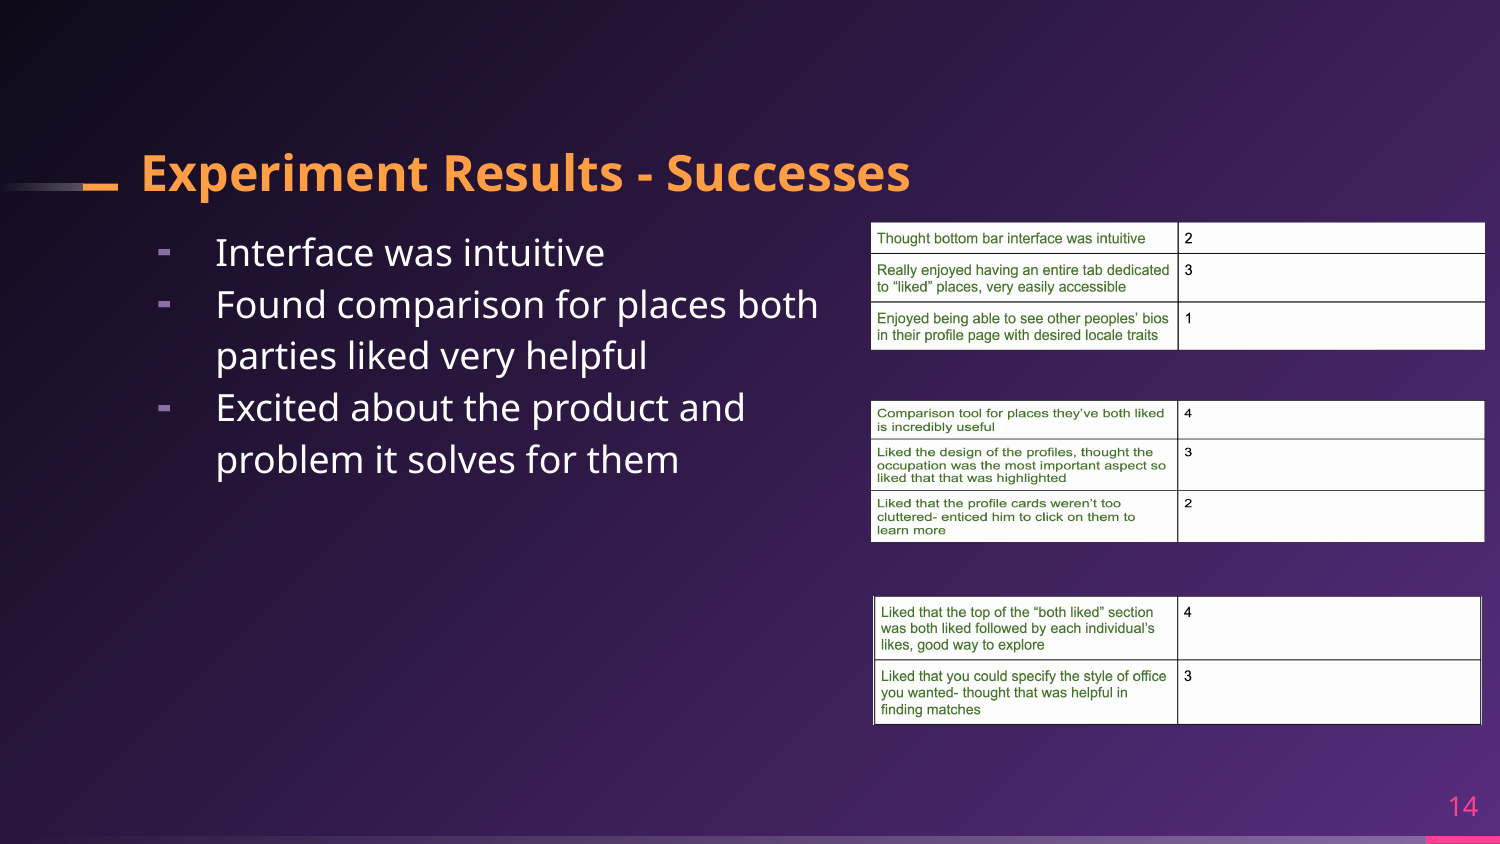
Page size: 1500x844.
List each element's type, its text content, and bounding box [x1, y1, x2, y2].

title Experiment Results - Successes [140, 137, 1011, 203]
slide_number ‹#› [1426, 779, 1500, 837]
picture [873, 596, 1482, 725]
picture [870, 400, 1485, 542]
picture [870, 221, 1485, 350]
list Interface was intuitive Found comparison for places both parties liked very helpful Excited about the product and problem it solves for them [140, 222, 859, 720]
